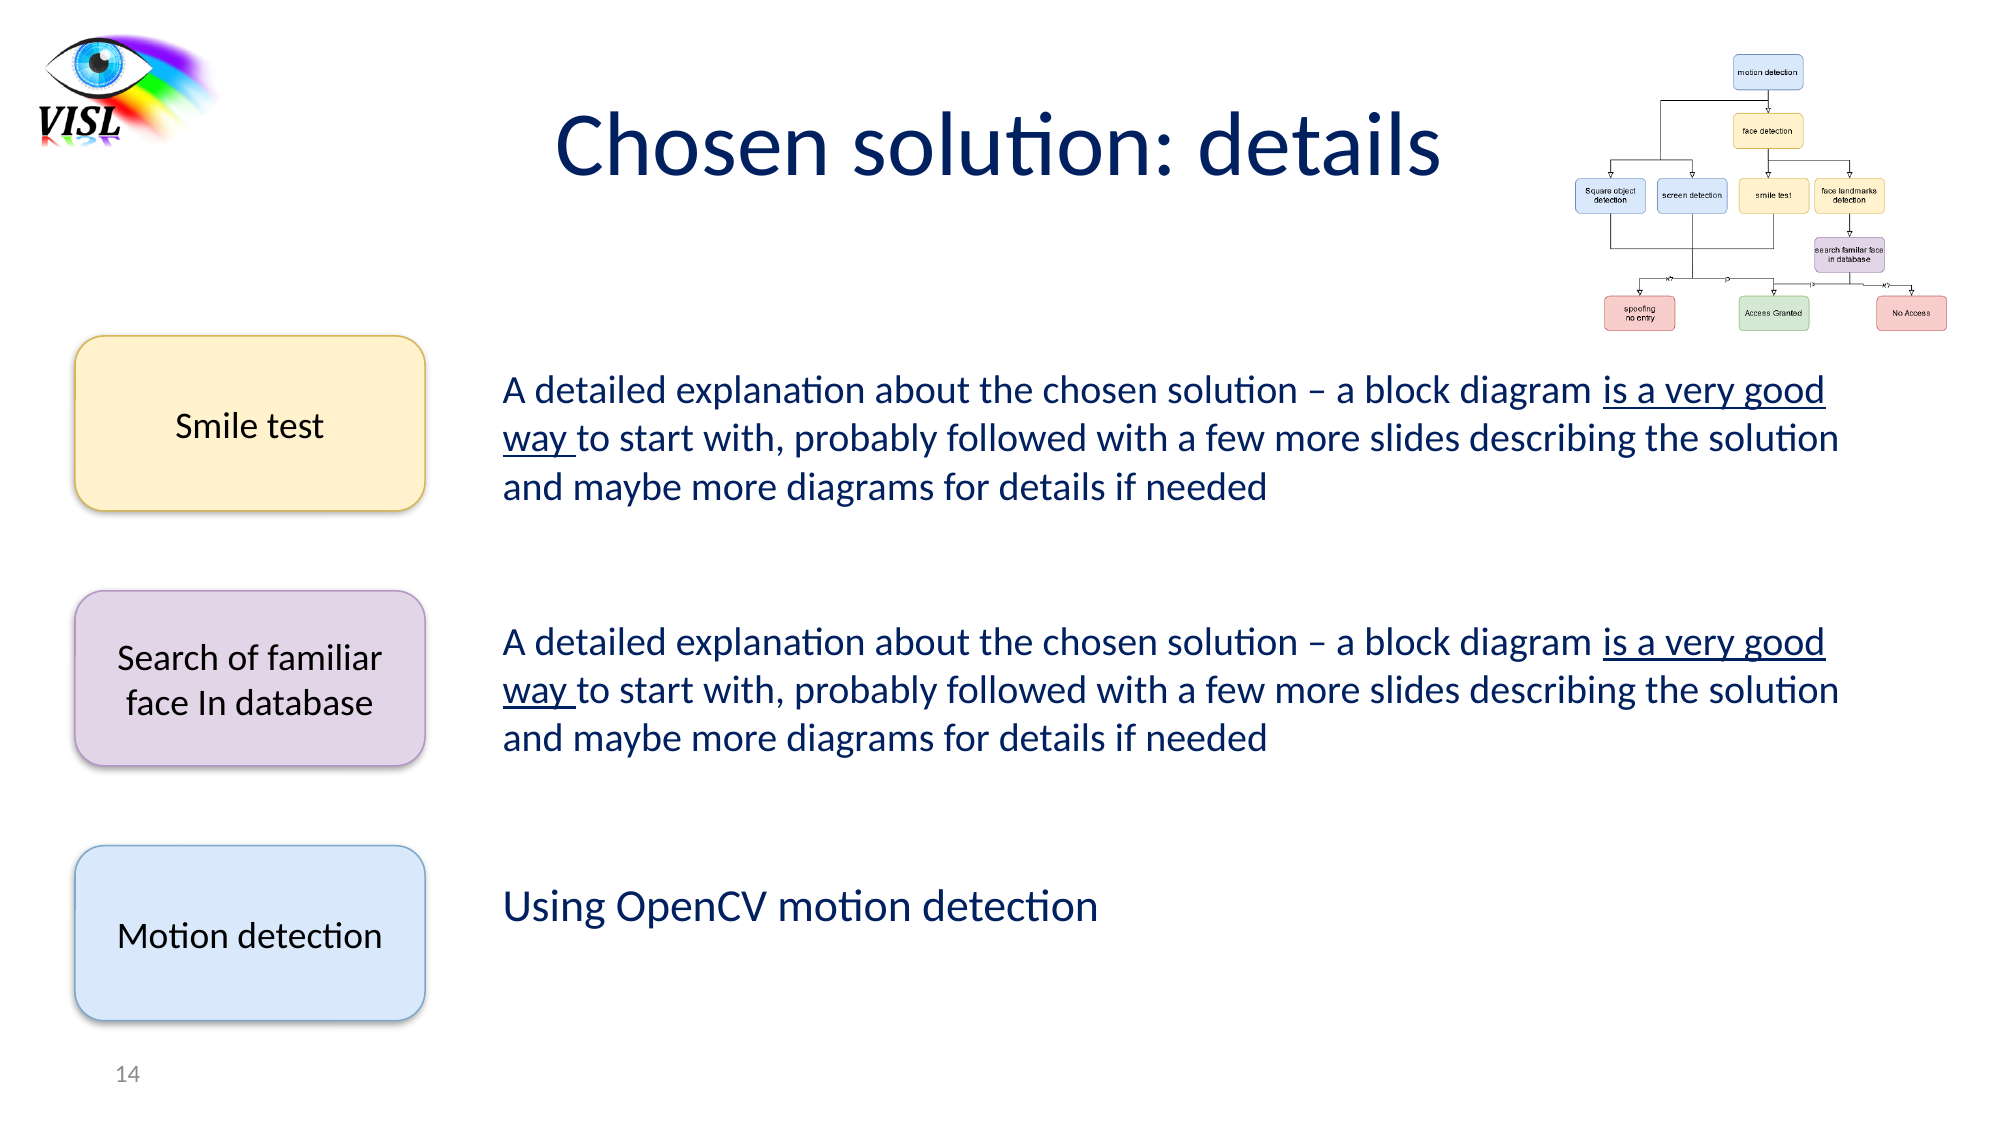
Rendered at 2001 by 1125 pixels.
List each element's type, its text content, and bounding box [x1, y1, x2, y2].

text_box Search of familiar face In database [74, 590, 426, 767]
text_box Using OpenCV motion detection [487, 868, 1900, 1029]
text_box A detailed explanation about the chosen solution – a block diagram is a very good way to start with, probably followed with a few more slides describing the solution and maybe more diagrams for details if needed [487, 608, 1900, 769]
text_box Smile test [74, 335, 426, 512]
picture [1574, 54, 1948, 331]
slide_number 14 [99, 1042, 567, 1103]
list A detailed explanation about the chosen solution – a block diagram is a very good way to start with, probably followed with a few more slides describing the solution and maybe more diagrams for details if needed [487, 356, 1900, 518]
text_box Motion detection [74, 844, 426, 1022]
title Chosen solution: details [99, 45, 1900, 233]
picture [37, 30, 231, 151]
